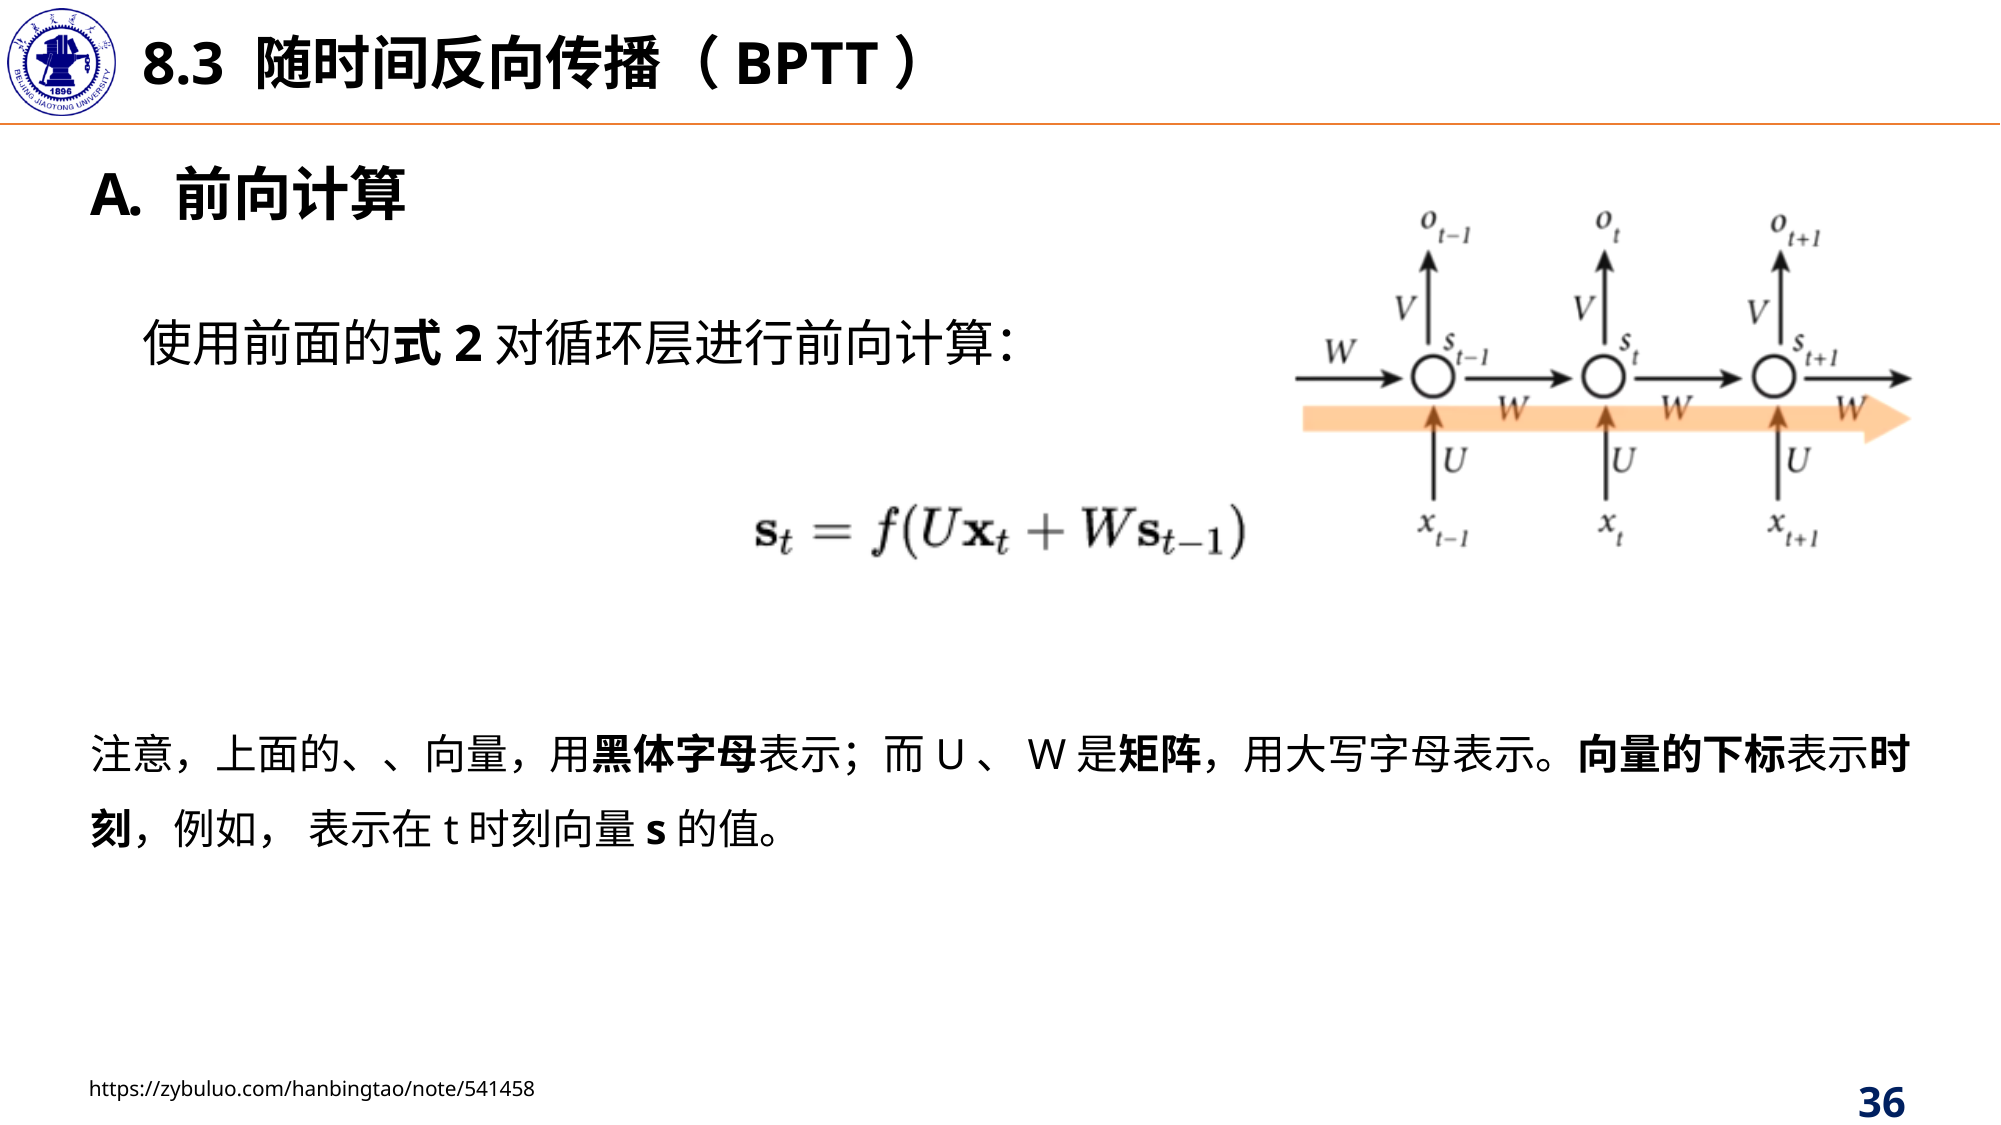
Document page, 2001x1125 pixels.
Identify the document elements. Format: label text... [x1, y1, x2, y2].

text_box 前向计算 [75, 149, 679, 234]
picture [732, 498, 1268, 585]
text_box 使用前面的式2对循环层进行前向计算： [127, 274, 1091, 379]
text_box https://zybuluo.com/hanbingtao/note/541458 [74, 1055, 845, 1108]
picture [1275, 167, 1951, 572]
text_box 8.3 随时间反向传播（BPTT） [127, 19, 1958, 175]
picture [7, 8, 116, 116]
